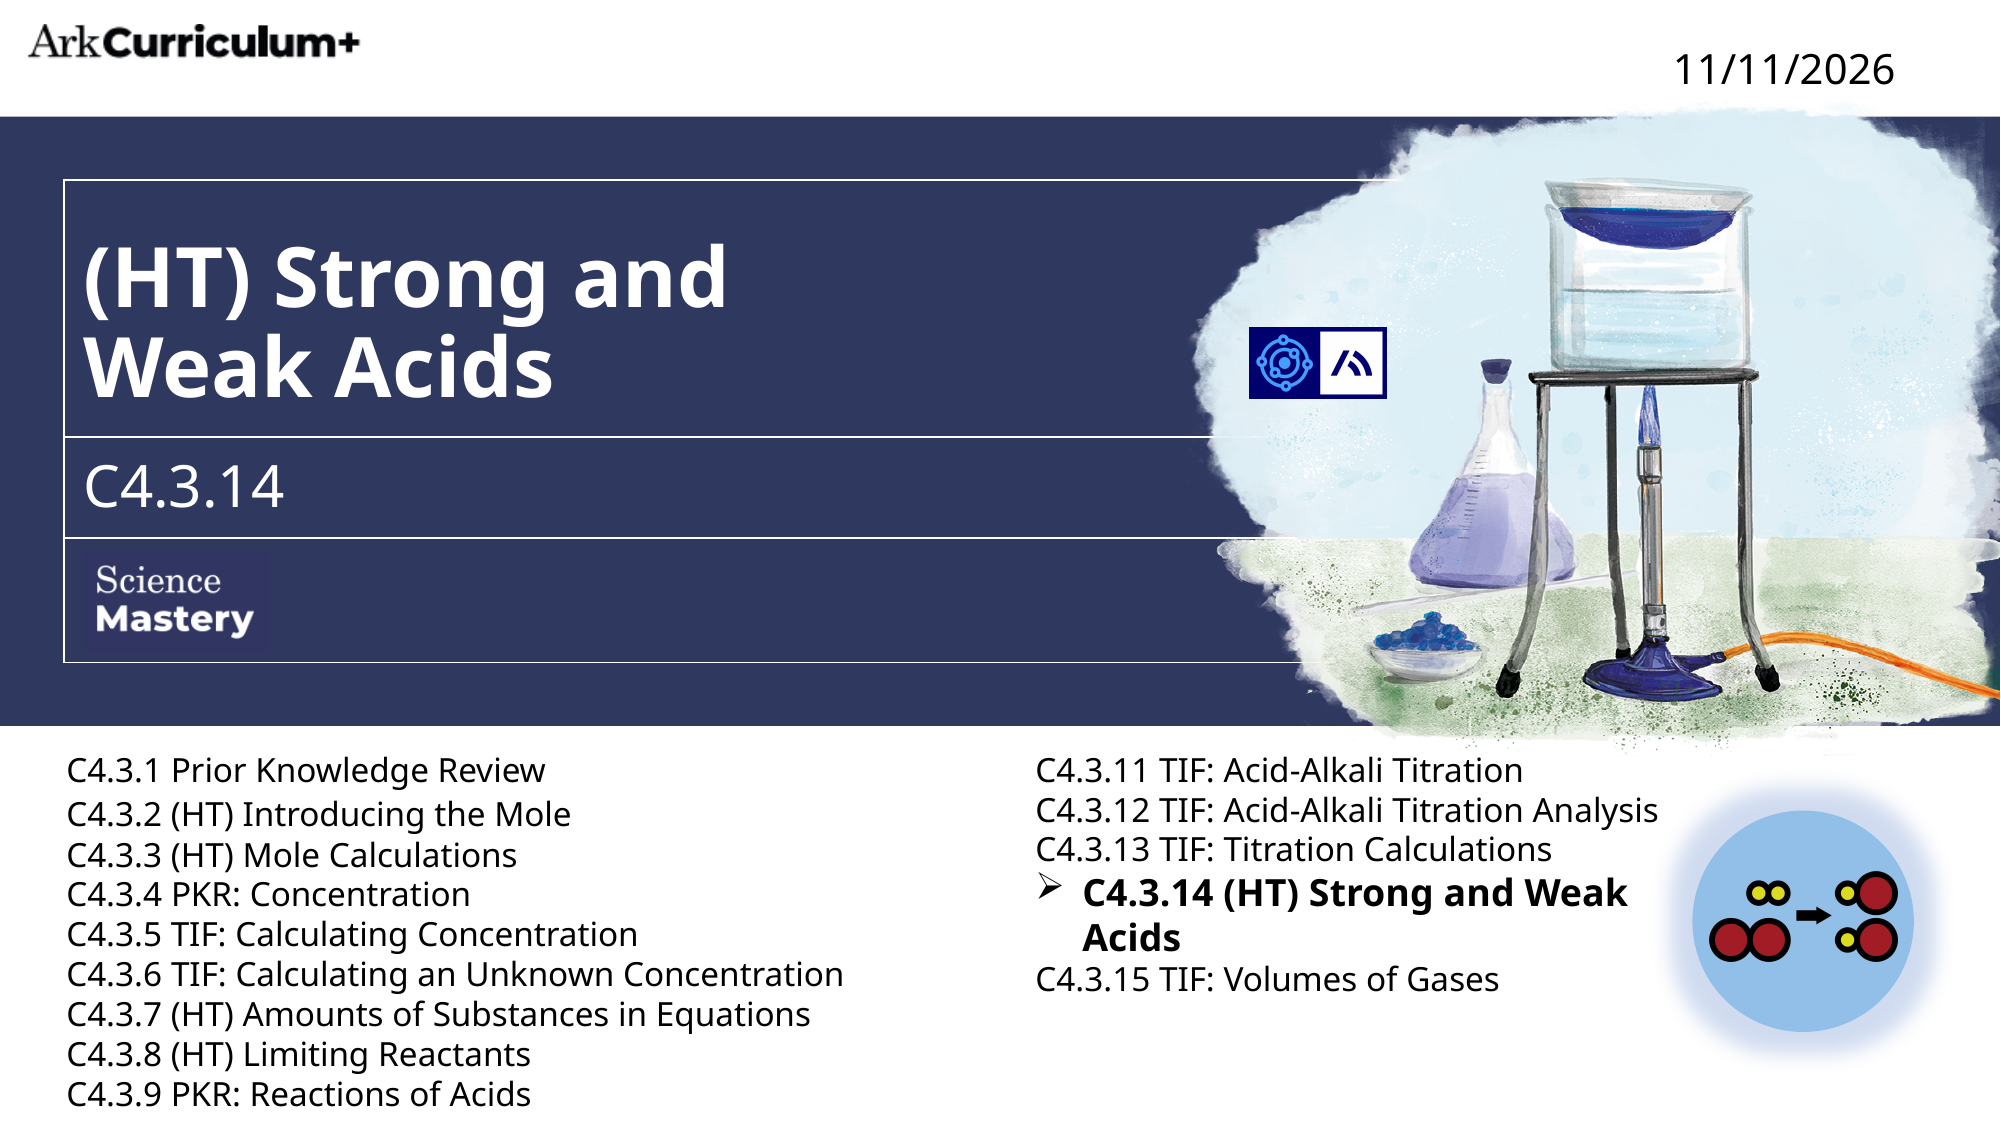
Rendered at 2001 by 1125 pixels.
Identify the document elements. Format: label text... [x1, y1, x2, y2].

picture [83, 550, 270, 653]
picture [1709, 871, 1898, 962]
title C4.3.14 [83, 444, 1160, 527]
text_box 03/02/2025 [1658, 35, 1911, 82]
text_box C4.3.1 Prior Knowledge Review C4.3.2 (HT) Introducing the Mole C4.3.3 (HT) Mole Calculations C4.3.4 PKR: Concentration C4.3.5 TIF: Calculating Concentration C4.3.6 TIF: Calculating an Unknown Concentration C4.3.7 (HT) Amounts of Substances in Equations C4.3.8 (HT) Limiting Reactants C4.3.9 PKR: Reactions of Acids C4.3.10 Acids, Alkalis and Neutralisation C4.3.11 TIF: Acid-Alkali Titration C4.3.12 TIF: Acid-Alkali Titration Analysis C4.3.13 TIF: Titration Calculations C4.3.14 (HT) Strong and Weak Acids C4.3.15 TIF: Volumes of Gases [51, 741, 1720, 1125]
picture [1160, 82, 2000, 756]
list (HT) Strong and Weak Acids [83, 344, 937, 416]
